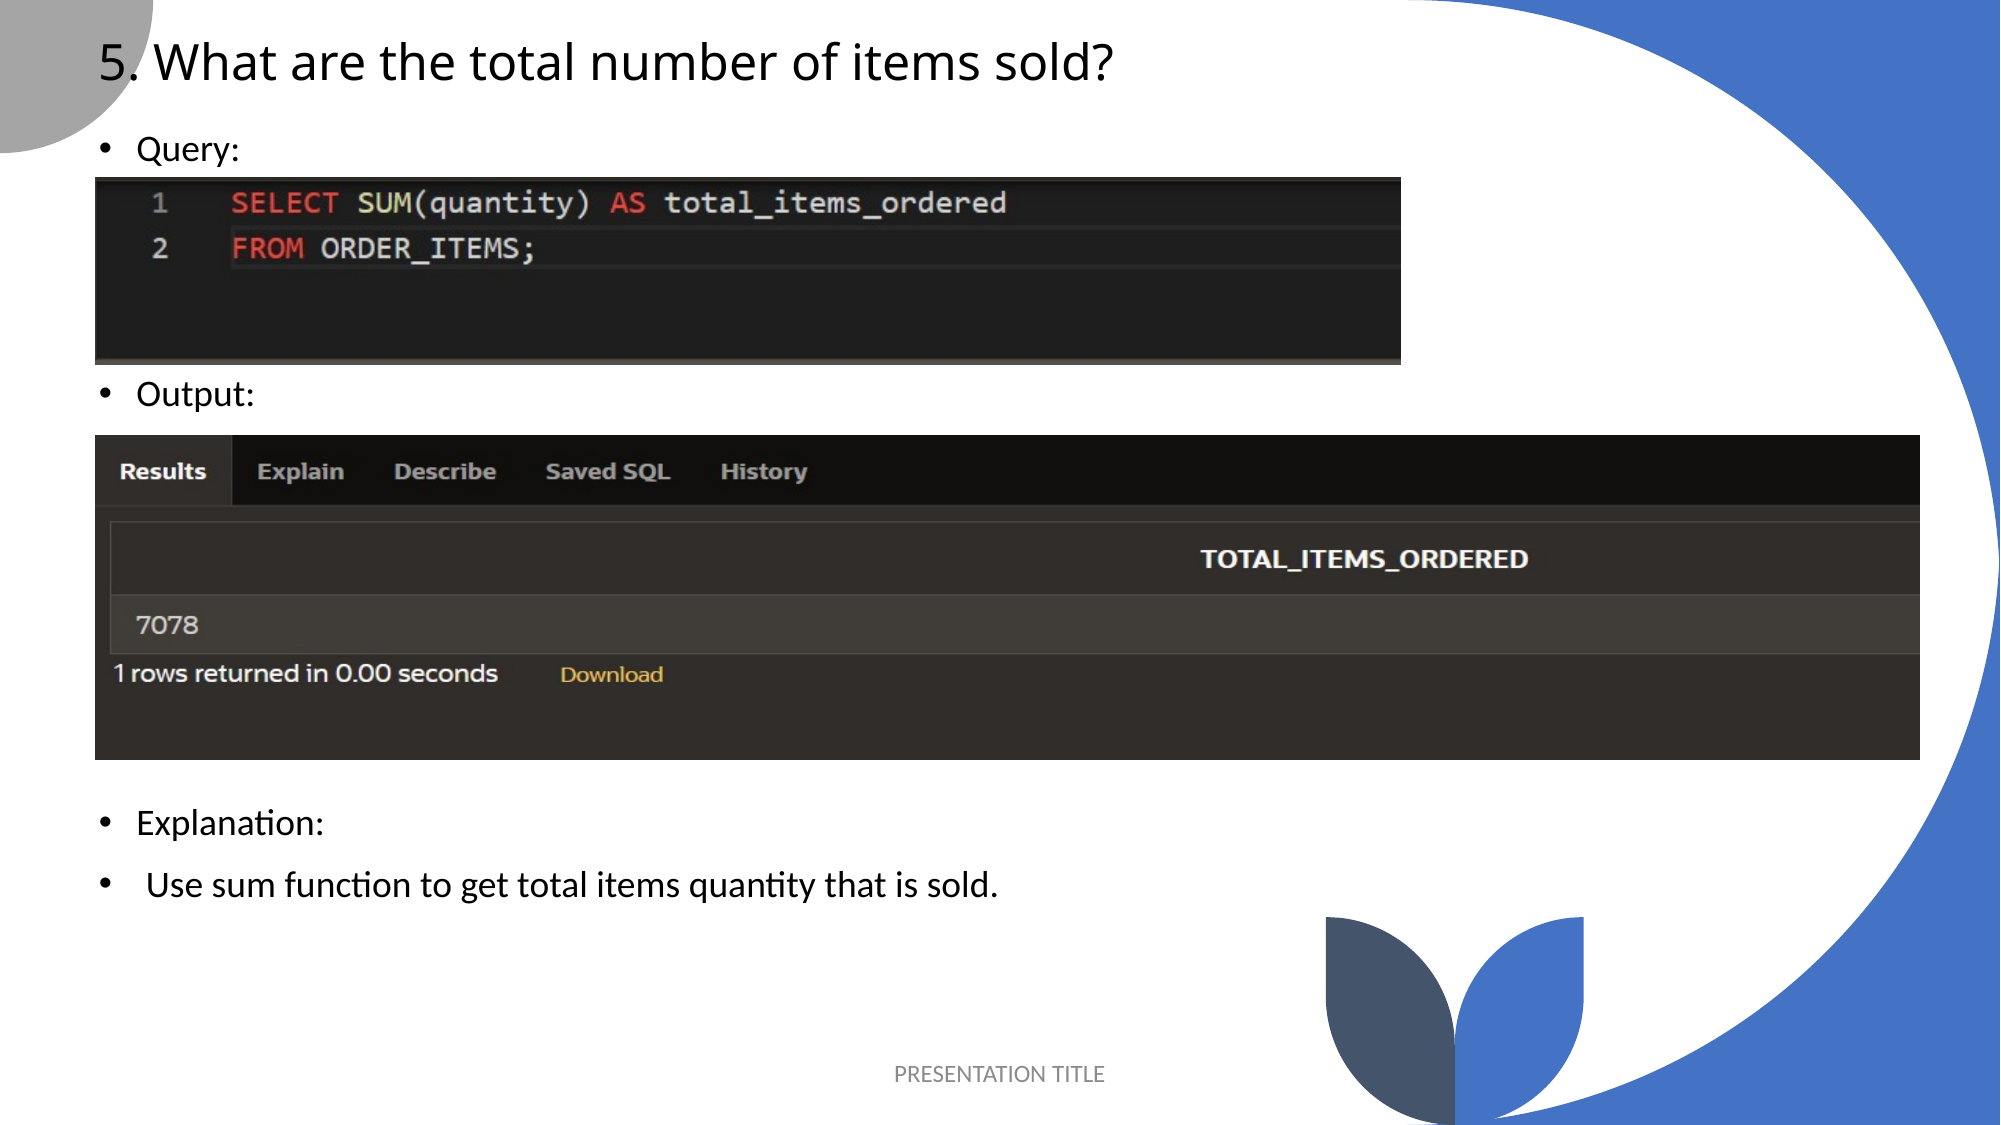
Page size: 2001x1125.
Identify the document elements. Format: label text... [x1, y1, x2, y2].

list Query: Output: Explanation: Use sum function to get total items quantity that is sold. [83, 121, 1689, 973]
slide_number 31 [1412, 1042, 1863, 1103]
picture [95, 177, 1401, 366]
title 5. What are the total number of items sold? [83, 21, 1689, 108]
footer PRESENTATION TITLE [662, 1042, 1338, 1103]
picture [95, 435, 1920, 760]
